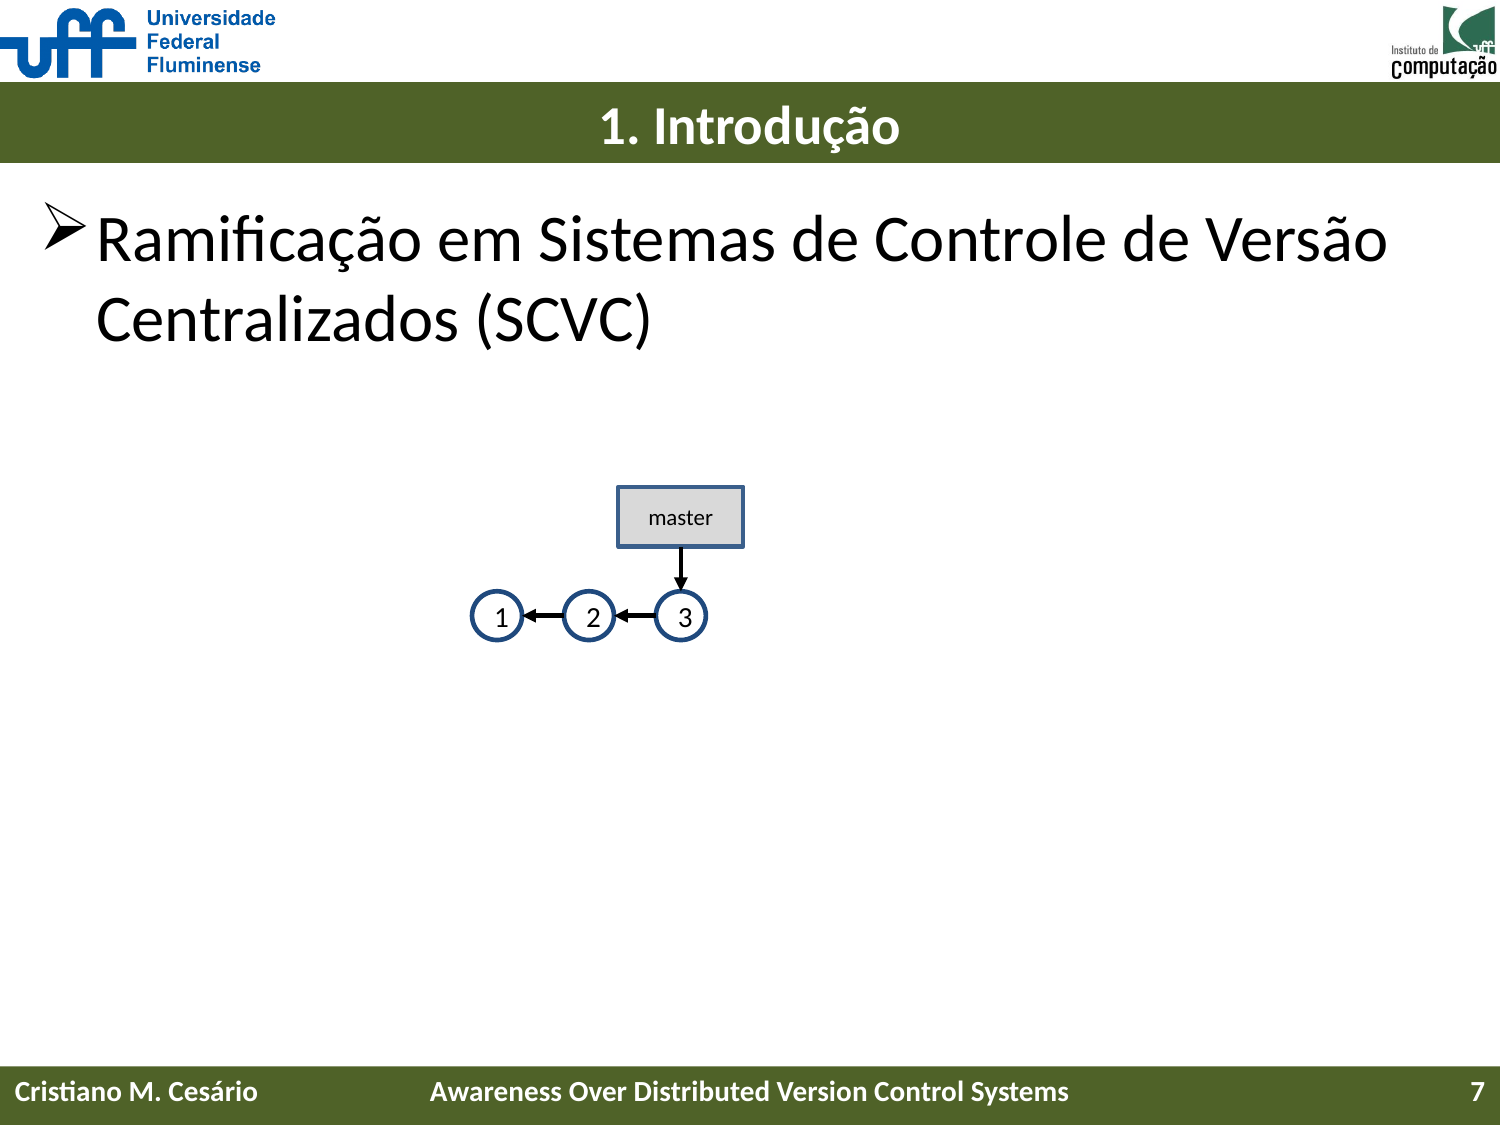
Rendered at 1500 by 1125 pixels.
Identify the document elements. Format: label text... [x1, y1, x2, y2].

title 1. Introdução [0, 82, 1500, 163]
picture [0, 0, 325, 82]
slide_number 7 [1149, 1065, 1500, 1125]
footer Awareness Over Distributed Version Control Systems [362, 1065, 1138, 1125]
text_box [471, 486, 744, 641]
list Ramificação em Sistemas de Controle de Versão Centralizados (SCVC) [24, 187, 1475, 1050]
slide_number Cristiano M. Cesário [0, 1065, 350, 1125]
